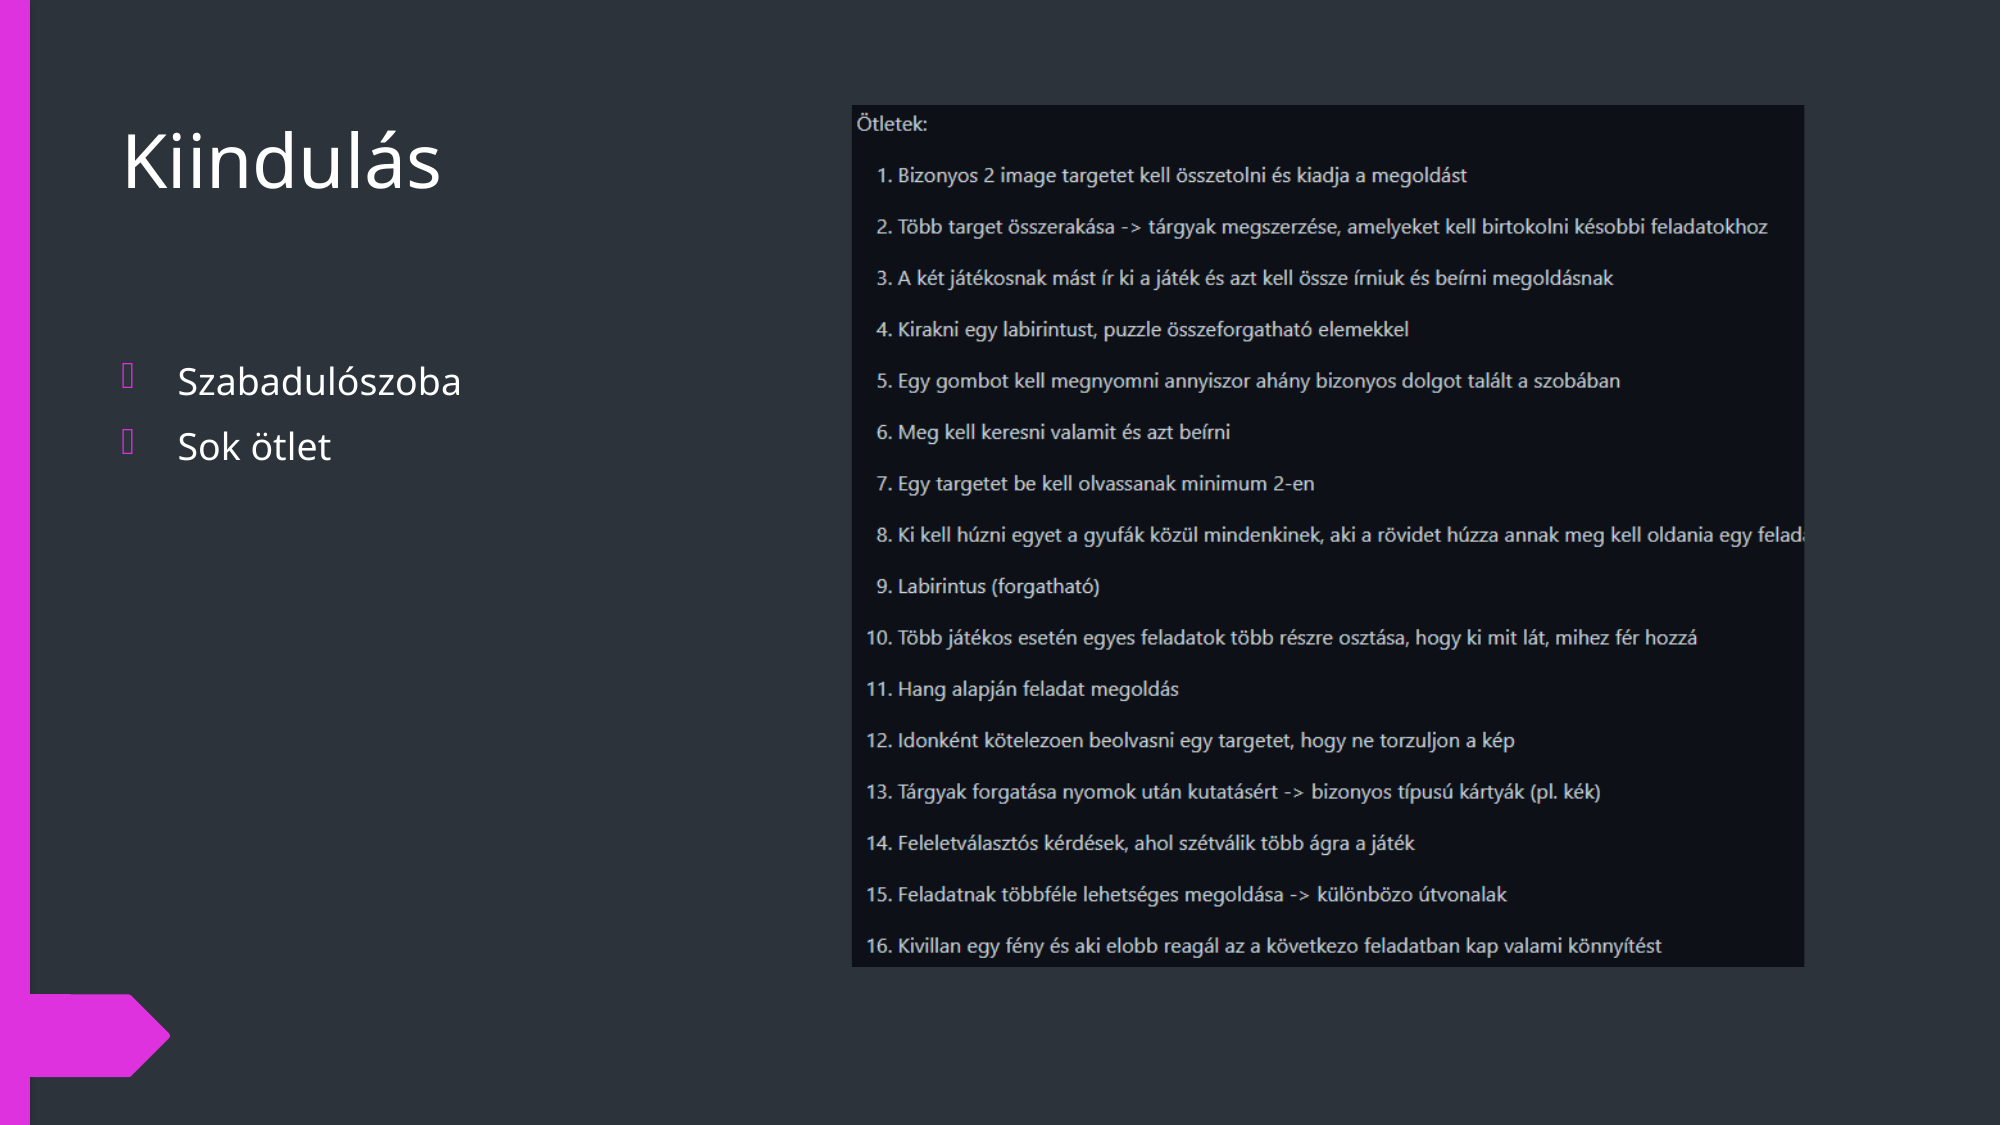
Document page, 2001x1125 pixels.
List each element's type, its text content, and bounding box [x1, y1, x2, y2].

text_box [0, 0, 31, 1125]
list Szabadulószoba Sok ötlet [106, 350, 706, 967]
title Kiindulás [106, 105, 706, 313]
text_box [31, 0, 2000, 1125]
text_box [30, 994, 171, 1078]
picture [851, 104, 1805, 967]
